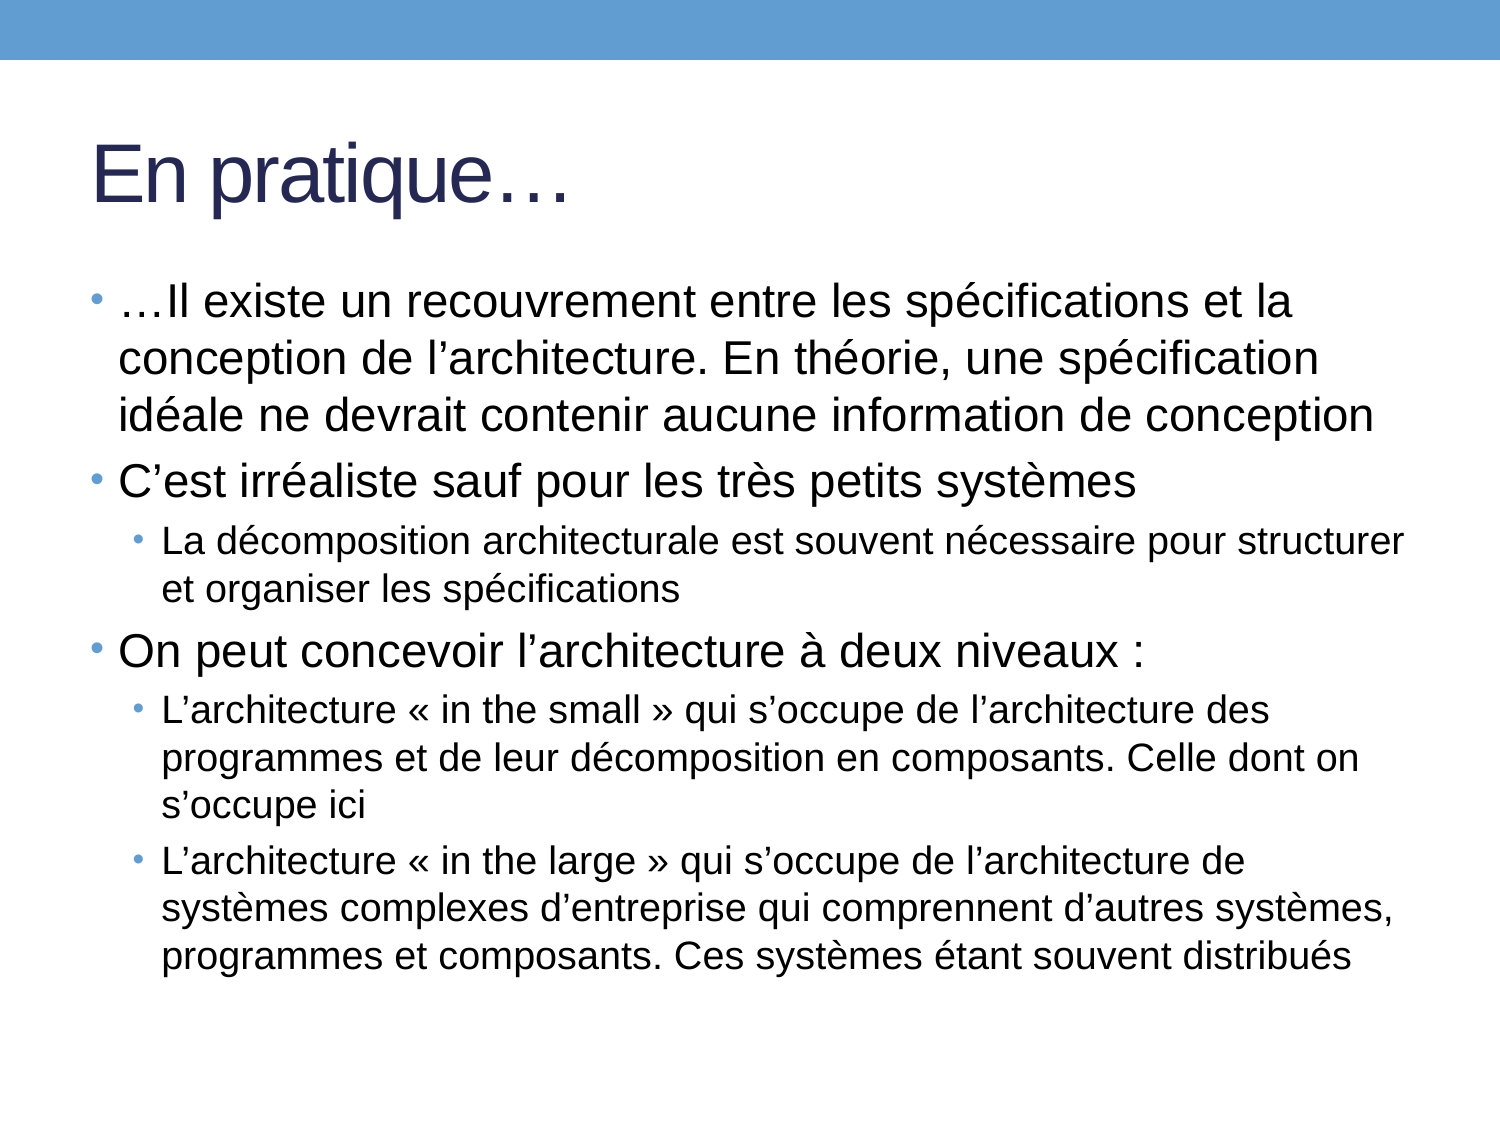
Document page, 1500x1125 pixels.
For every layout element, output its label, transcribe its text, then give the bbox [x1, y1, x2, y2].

title En pratique… [75, 87, 1425, 250]
list …Il existe un recouvrement entre les spécifications et la conception de l’architecture. En théorie, une spécification idéale ne devrait contenir aucune information de conception C’est irréaliste sauf pour les très petits systèmes La décomposition architecturale est souvent nécessaire pour structurer et organiser les spécifications On peut concevoir l’architecture à deux niveaux : L’architecture « in the small » qui s’occupe de l’architecture des programmes et de leur décomposition en composants. Celle dont on s’occupe ici L’architecture « in the large » qui s’occupe de l’architecture de systèmes complexes d’entreprise qui comprennent d’autres systèmes, programmes et composants. Ces systèmes étant souvent distribués [75, 262, 1425, 1063]
